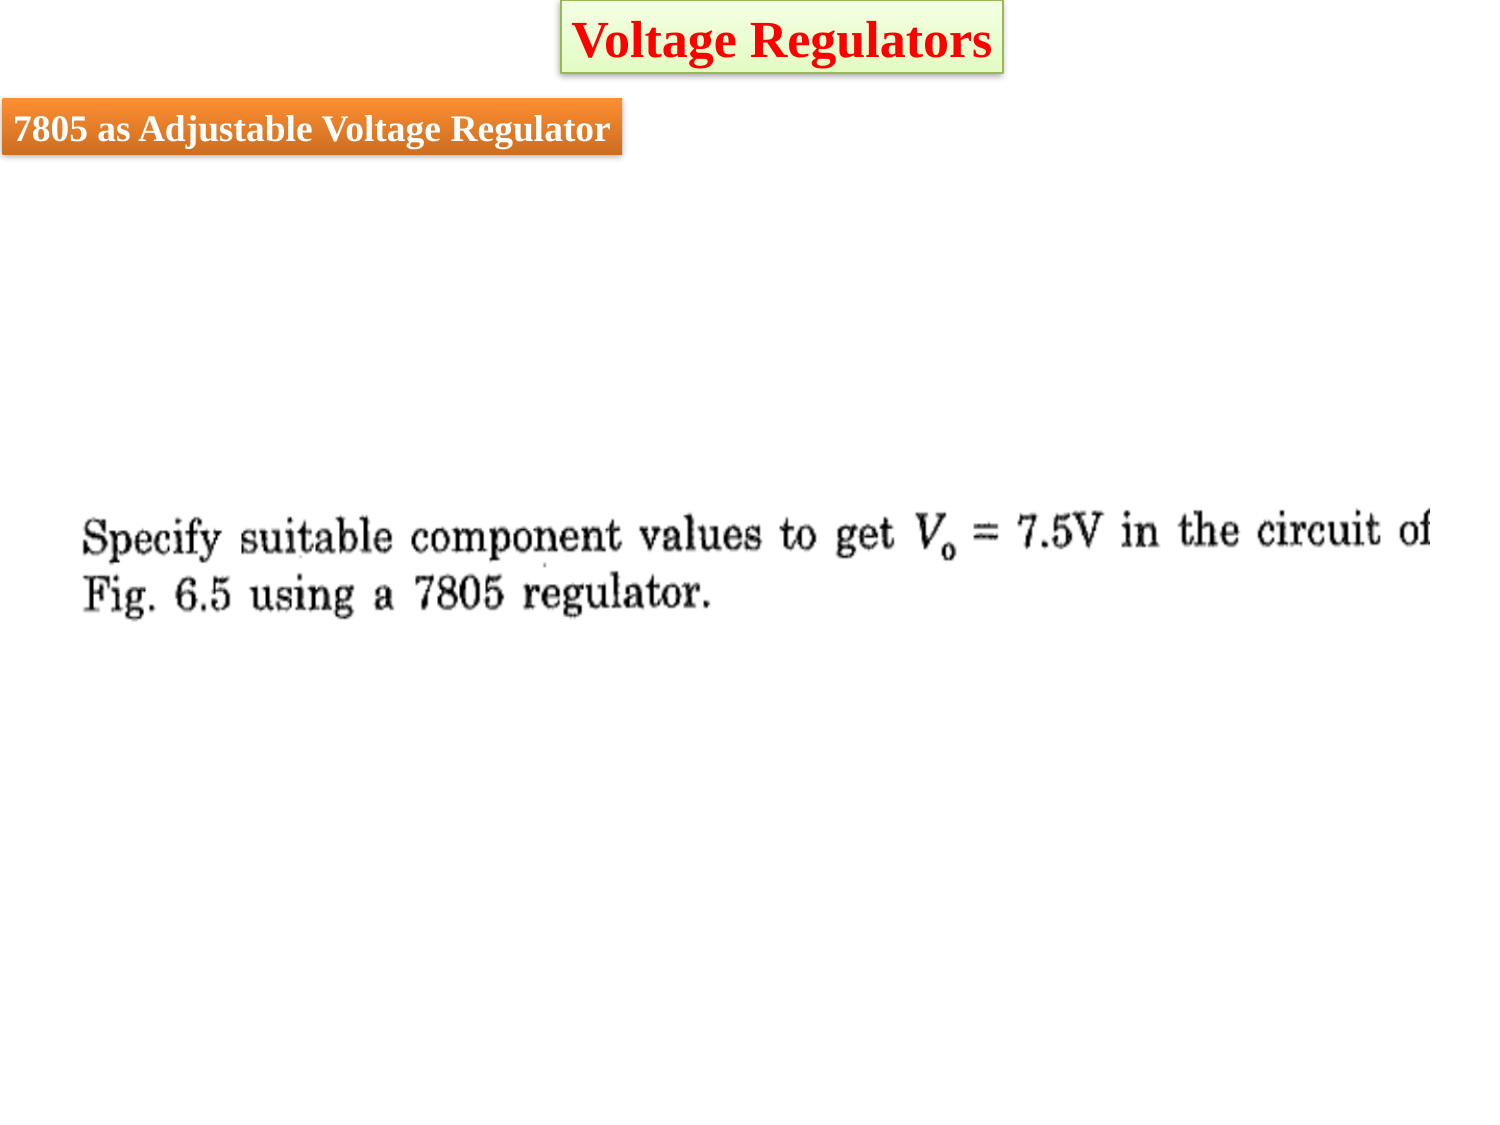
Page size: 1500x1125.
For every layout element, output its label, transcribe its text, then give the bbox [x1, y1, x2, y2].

picture [70, 494, 1430, 631]
text_box 7805 as Adjustable Voltage Regulator [2, 98, 623, 155]
text_box Voltage Regulators [560, 0, 1004, 74]
